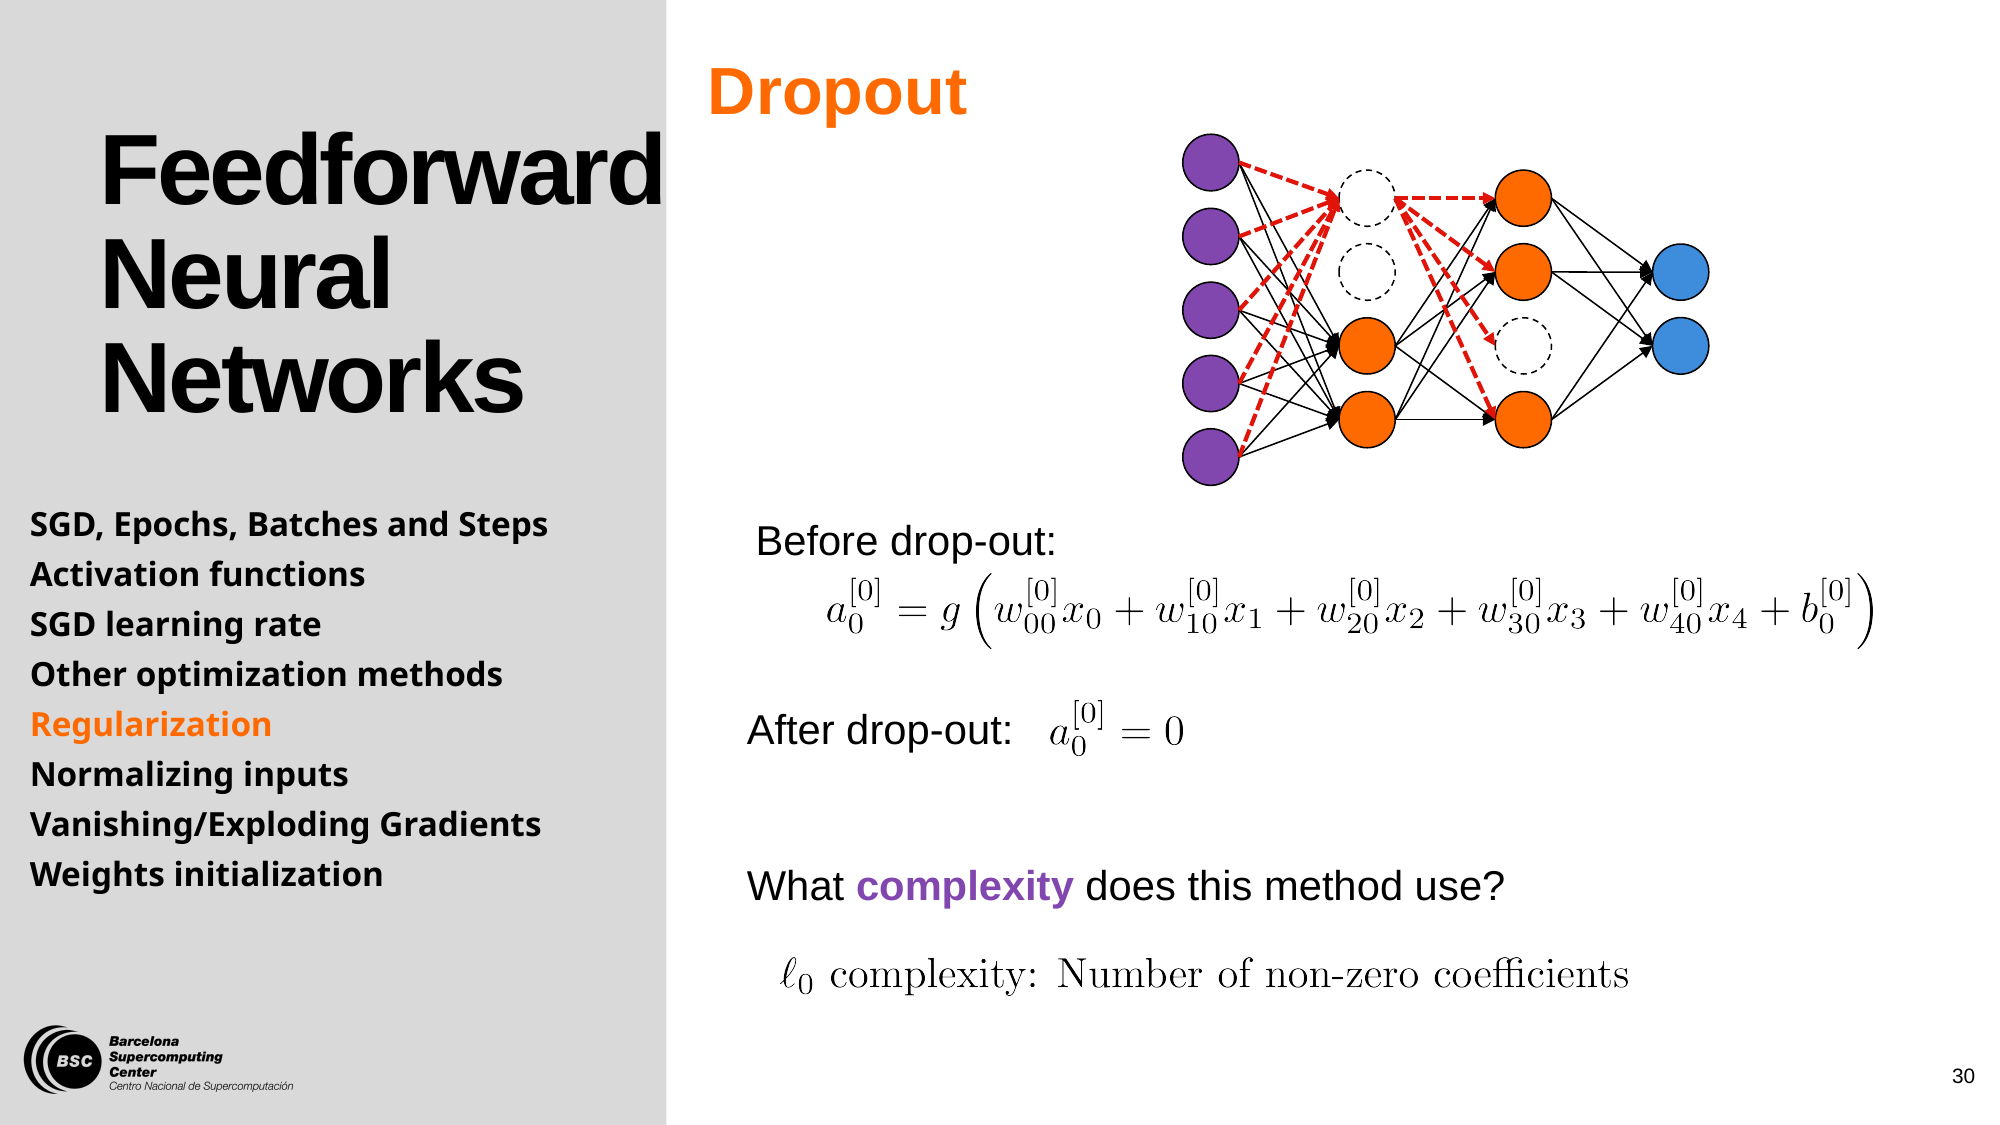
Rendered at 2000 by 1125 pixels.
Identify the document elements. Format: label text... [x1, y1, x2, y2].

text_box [1182, 133, 1710, 486]
text_box After drop-out: [732, 694, 1081, 763]
picture [779, 957, 1628, 996]
title Feedforward Neural Networks [99, 120, 667, 440]
picture [826, 573, 1873, 649]
text_box What complexity does this method use? [732, 850, 1684, 918]
text_box Before drop-out: [732, 505, 1081, 573]
list SGD, Epochs, Batches and Steps Activation functions SGD learning rate Other optimization methods Regularization Normalizing inputs Vanishing/Exploding Gradients Weights initialization [29, 493, 667, 936]
picture [1050, 700, 1183, 757]
slide_number 30 [1927, 1061, 2000, 1088]
list Dropout [707, 54, 1886, 128]
